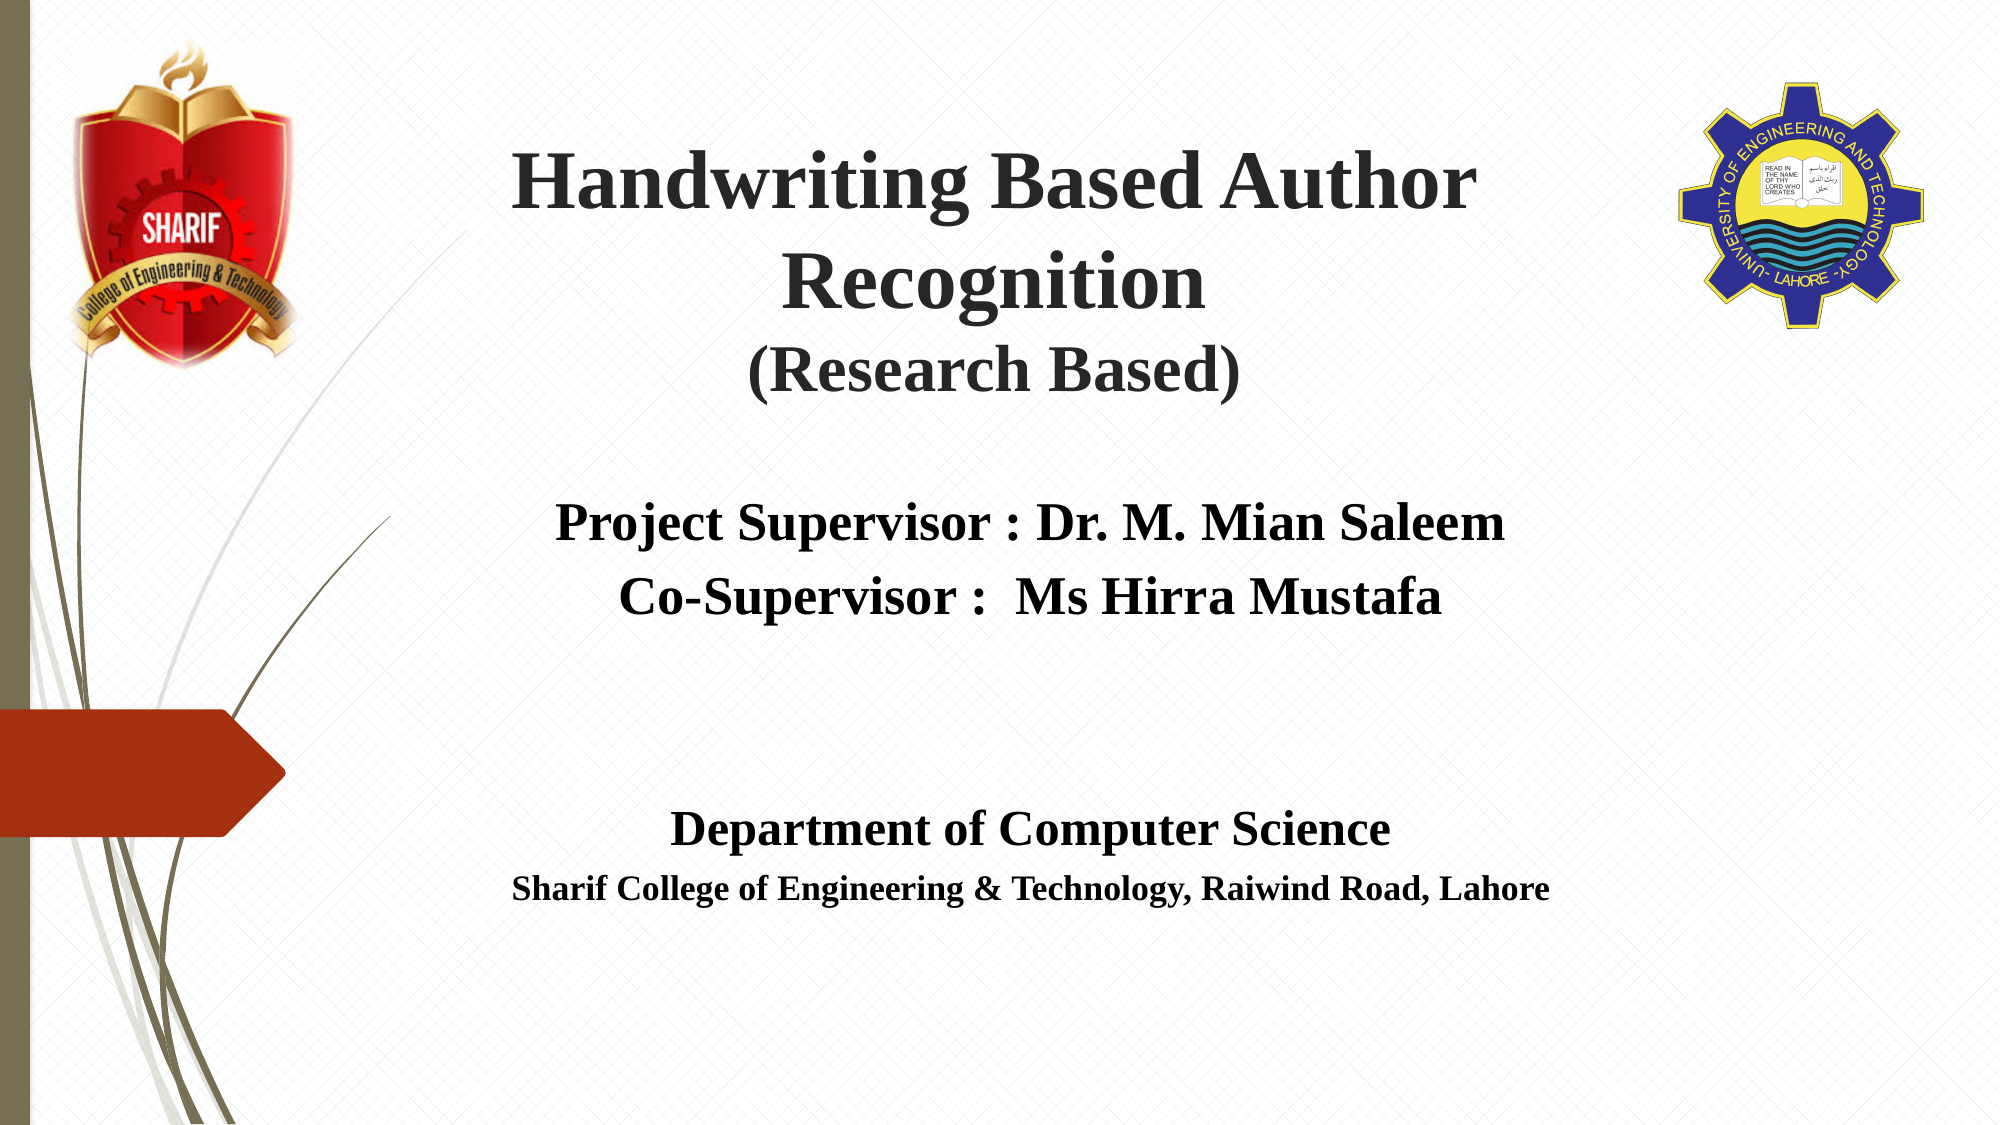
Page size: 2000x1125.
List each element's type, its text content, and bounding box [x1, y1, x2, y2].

picture [63, 30, 304, 377]
picture [1674, 78, 1930, 334]
subtitle Project Supervisor : Dr. M. Mian Saleem Co-Supervisor : Ms Hirra Mustafa Department of Computer Science Sharif College of Engineering & Technology, Raiwind Road, Lahore [300, 441, 1763, 1029]
title Handwriting Based Author Recognition (Research Based) [294, 50, 1695, 413]
